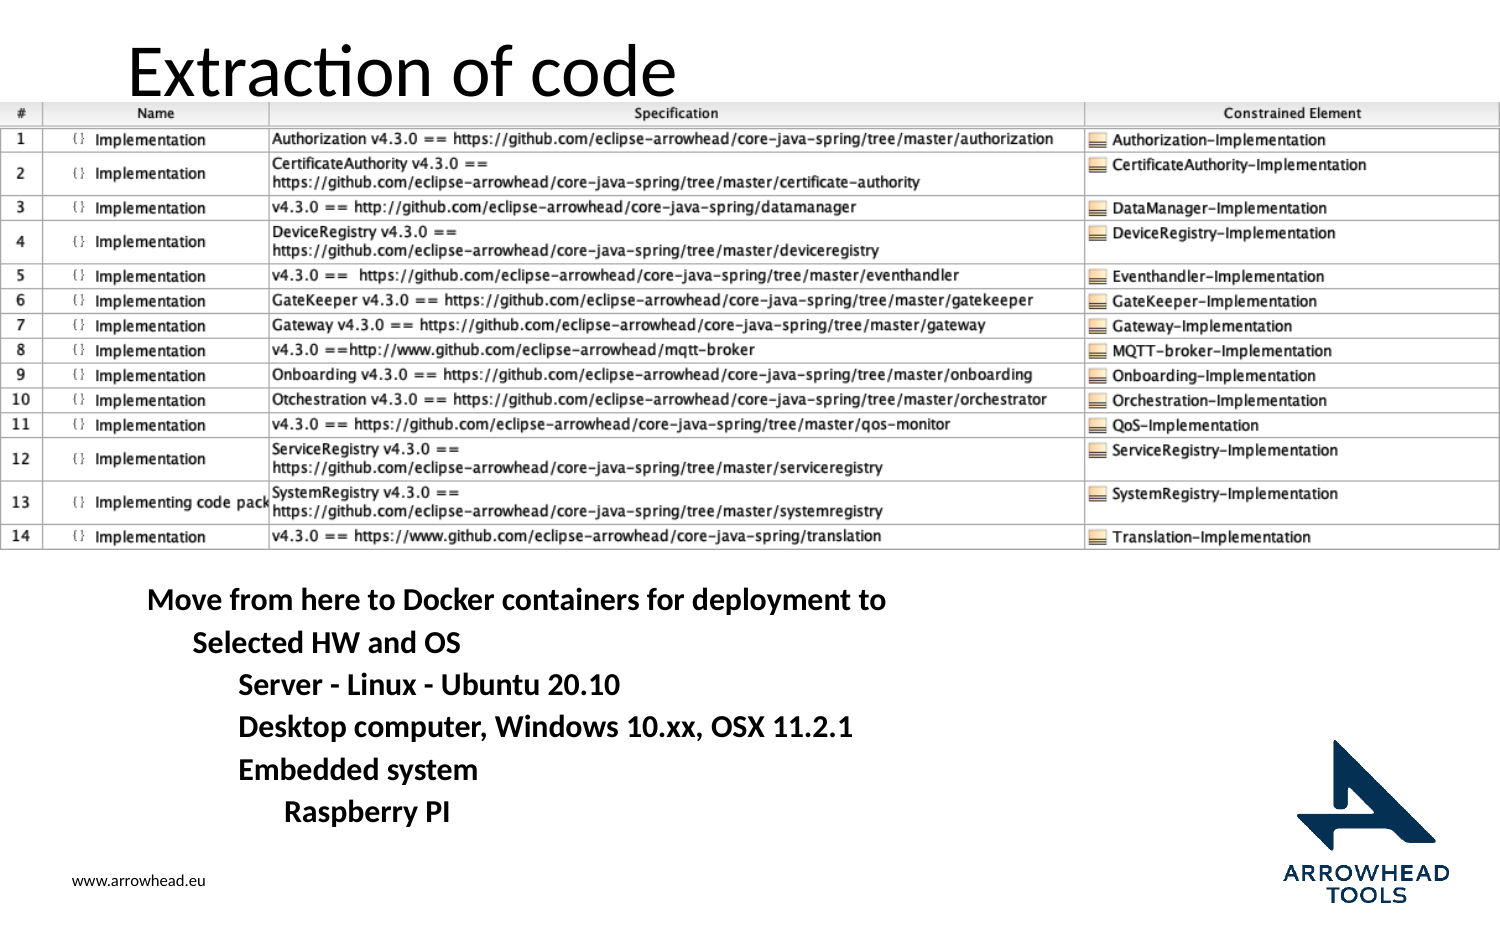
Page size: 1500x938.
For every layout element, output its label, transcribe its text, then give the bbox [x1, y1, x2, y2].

picture [0, 102, 1500, 550]
title Extraction of code [119, 13, 1342, 100]
list Move from here to Docker containers for deployment to Selected HW and OS Server - Linux - Ubuntu 20.10 Desktop computer, Windows 10.xx, OSX 11.2.1 Embedded system Raspberry PI [138, 571, 1362, 842]
picture [1283, 740, 1449, 903]
